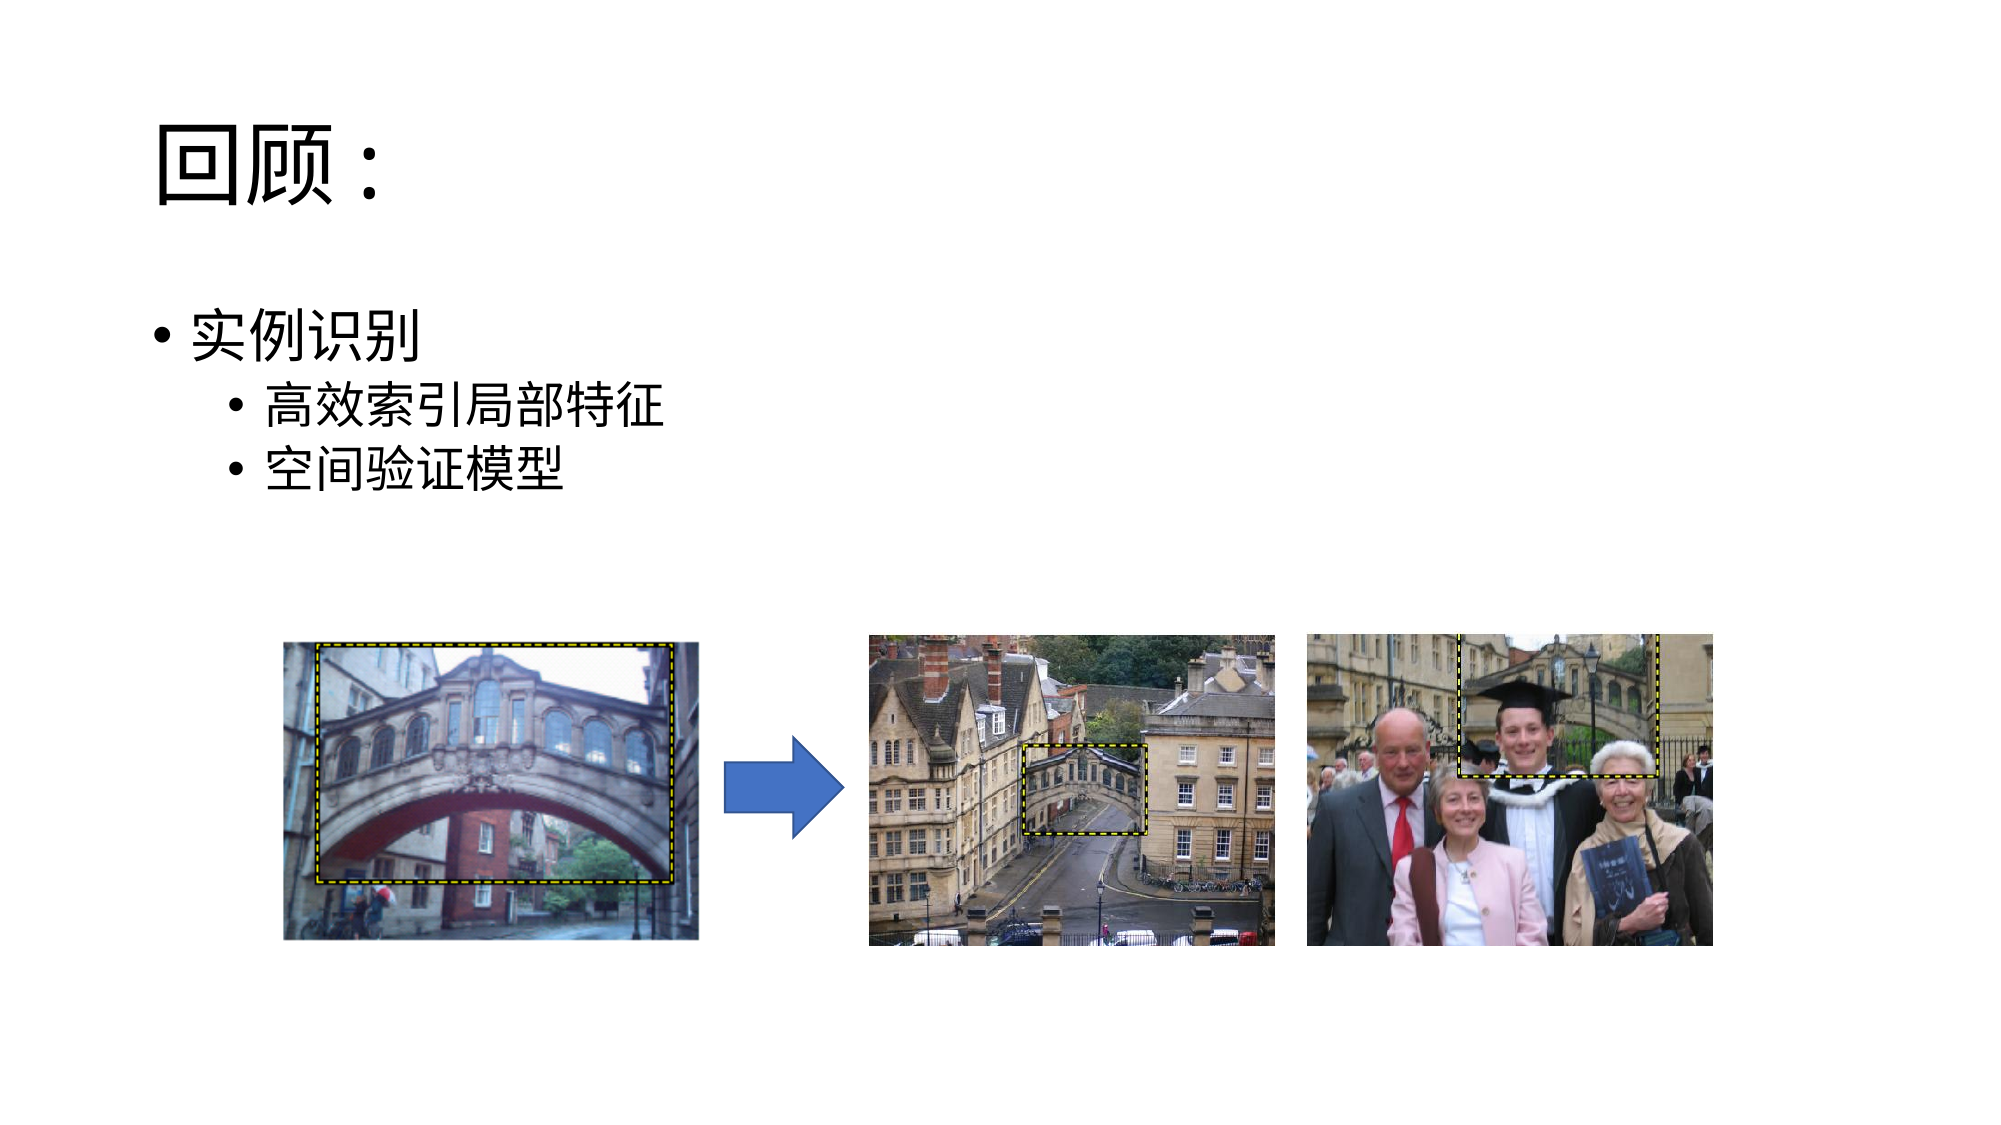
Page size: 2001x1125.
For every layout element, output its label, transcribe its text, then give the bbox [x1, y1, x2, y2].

title 回顾: [137, 59, 1863, 278]
picture [274, 637, 701, 946]
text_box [868, 631, 1715, 946]
list 实例识别 高效索引局部特征 空间验证模型 [137, 299, 1863, 1014]
text_box [723, 734, 845, 840]
